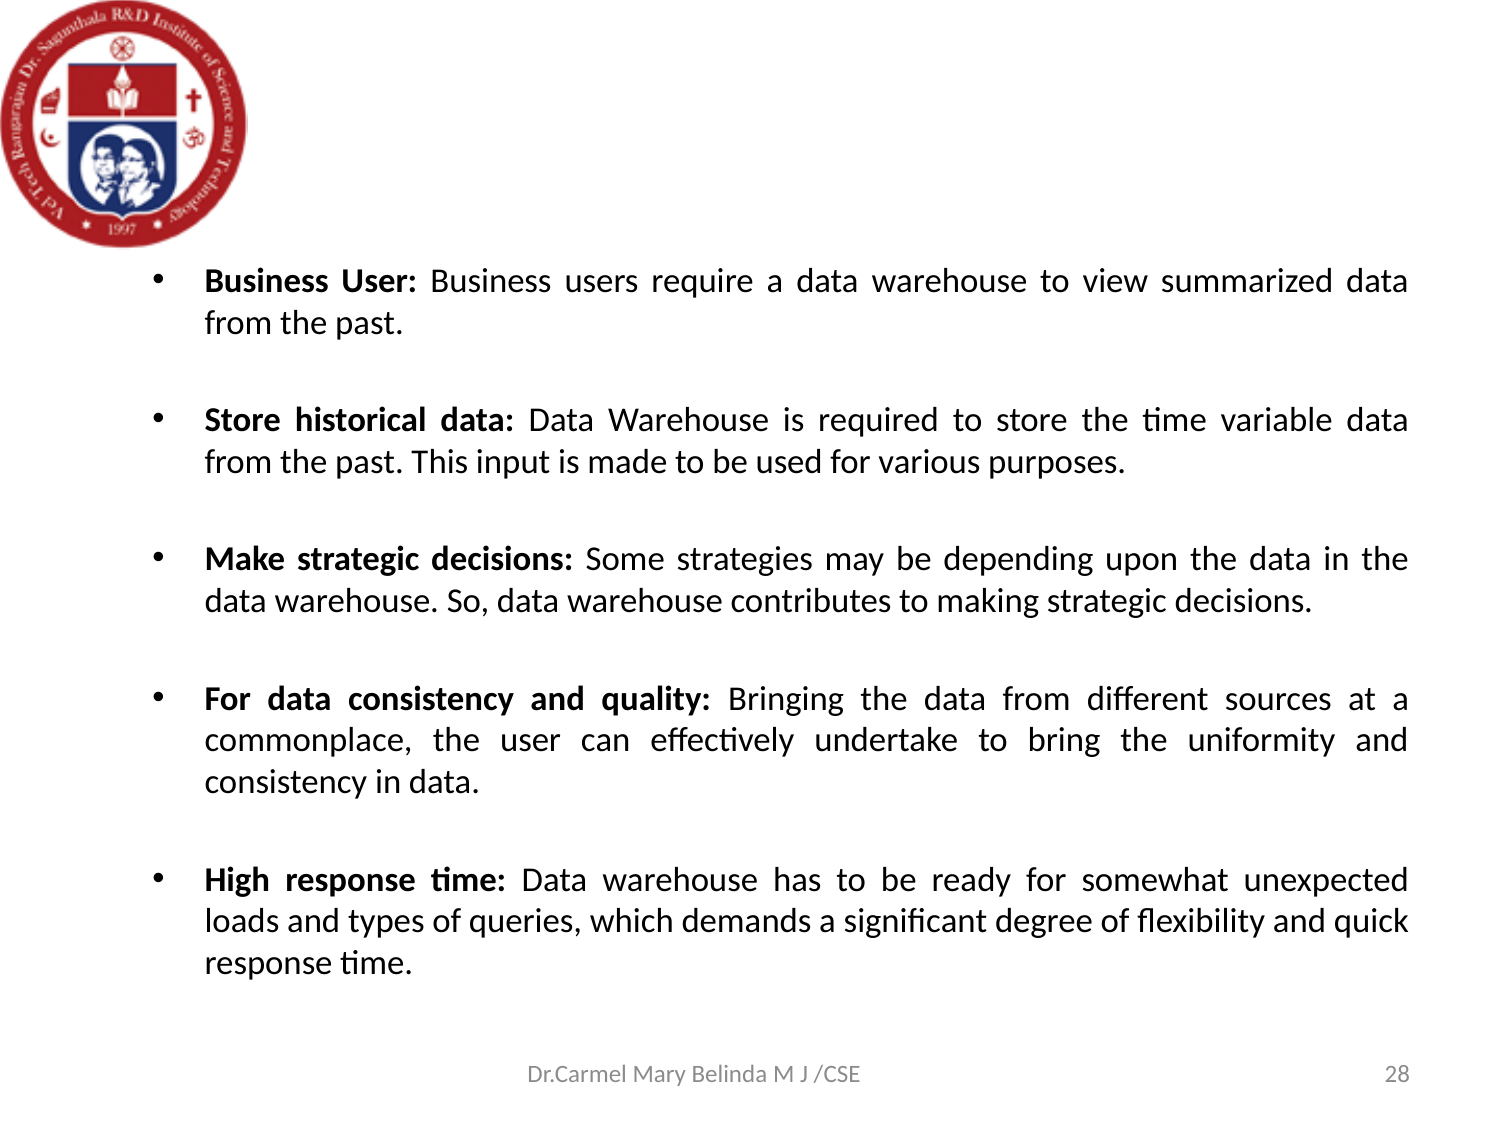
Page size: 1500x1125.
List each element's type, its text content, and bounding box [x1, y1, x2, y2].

slide_number 28 [1074, 1042, 1425, 1103]
list Business User: Business users require a data warehouse to view summarized data from the past. Store historical data: Data Warehouse is required to store the time variable data from the past. This input is made to be used for various purposes. Make strategic decisions: Some strategies may be depending upon the data in the data warehouse. So, data warehouse contributes to making strategic decisions. For data consistency and quality: Bringing the data from different sources at a commonplace, the user can effectively undertake to bring the uniformity and consistency in data. High response time: Data warehouse has to be ready for somewhat unexpected loads and types of queries, which demands a significant degree of flexibility and quick response time. [137, 249, 1425, 1005]
footer Dr.Carmel Mary Belinda M J /CSE [512, 1042, 988, 1103]
picture [0, 0, 249, 251]
